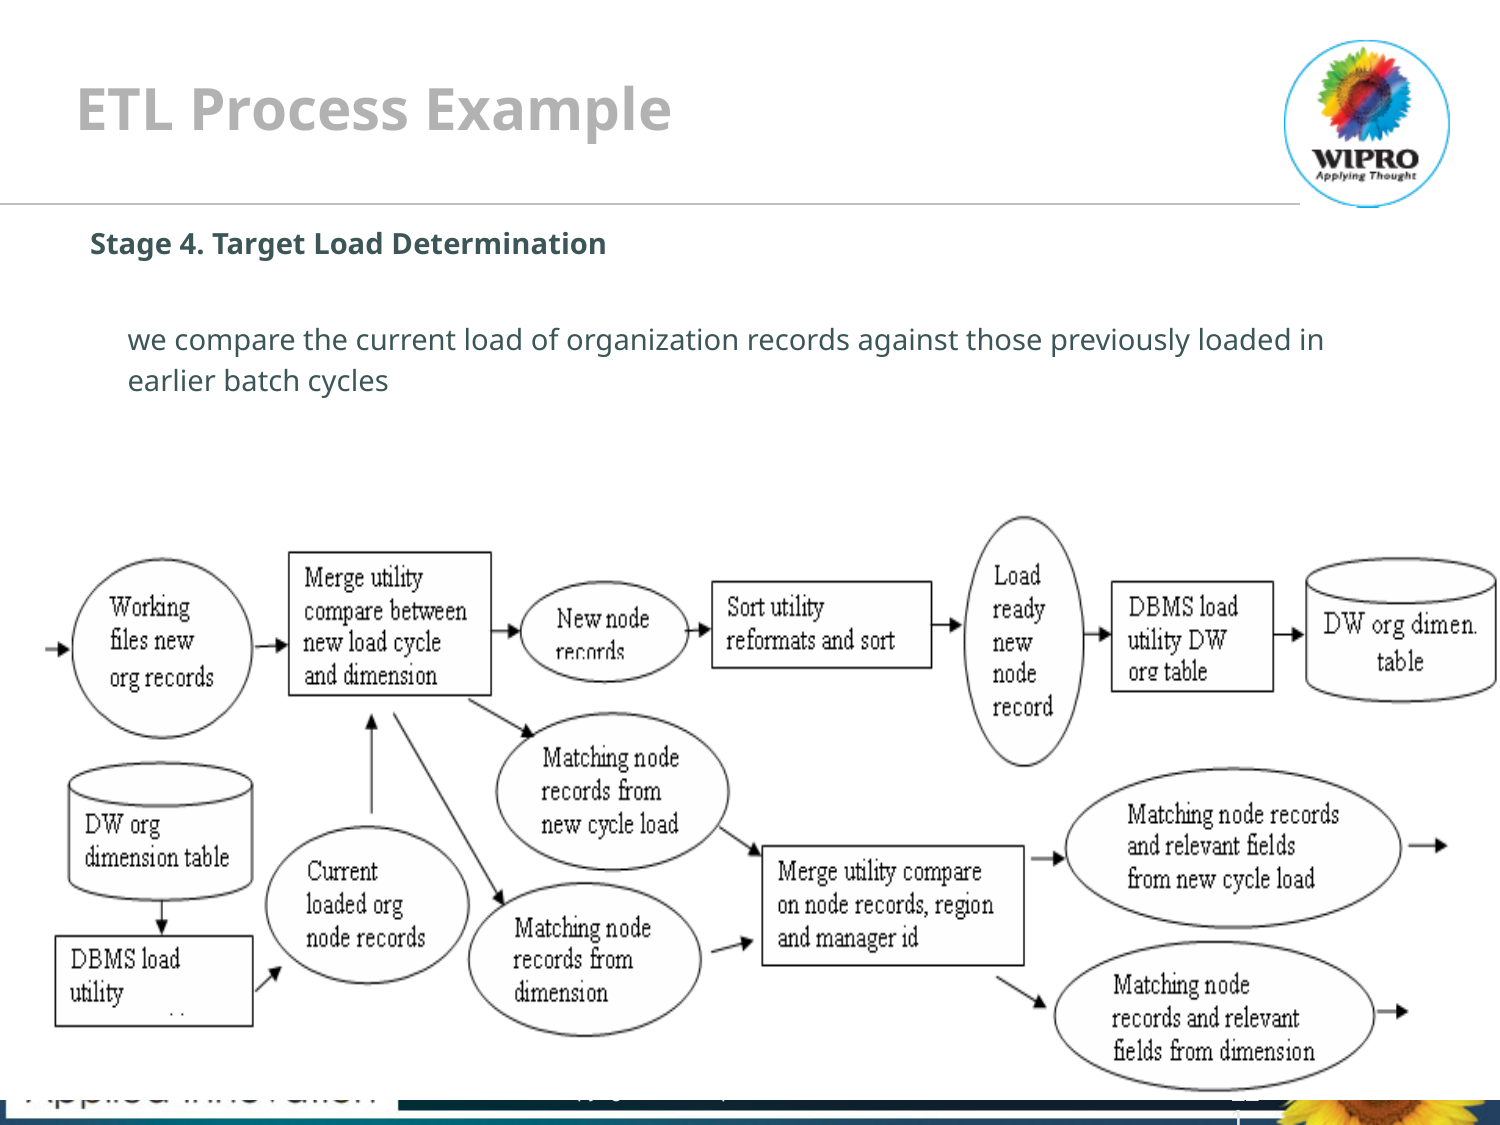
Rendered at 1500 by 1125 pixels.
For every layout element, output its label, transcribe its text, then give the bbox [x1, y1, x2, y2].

text_box ETL Process Example [0, 0, 1325, 150]
footer Confidential © Copyright 2007 Wipro Ltd [399, 1110, 975, 1121]
list Stage 4. Target Load Determination we compare the current load of organization records against those previously loaded in earlier batch cycles [75, 174, 1425, 498]
picture [1284, 37, 1450, 208]
picture [0, 499, 1500, 1125]
